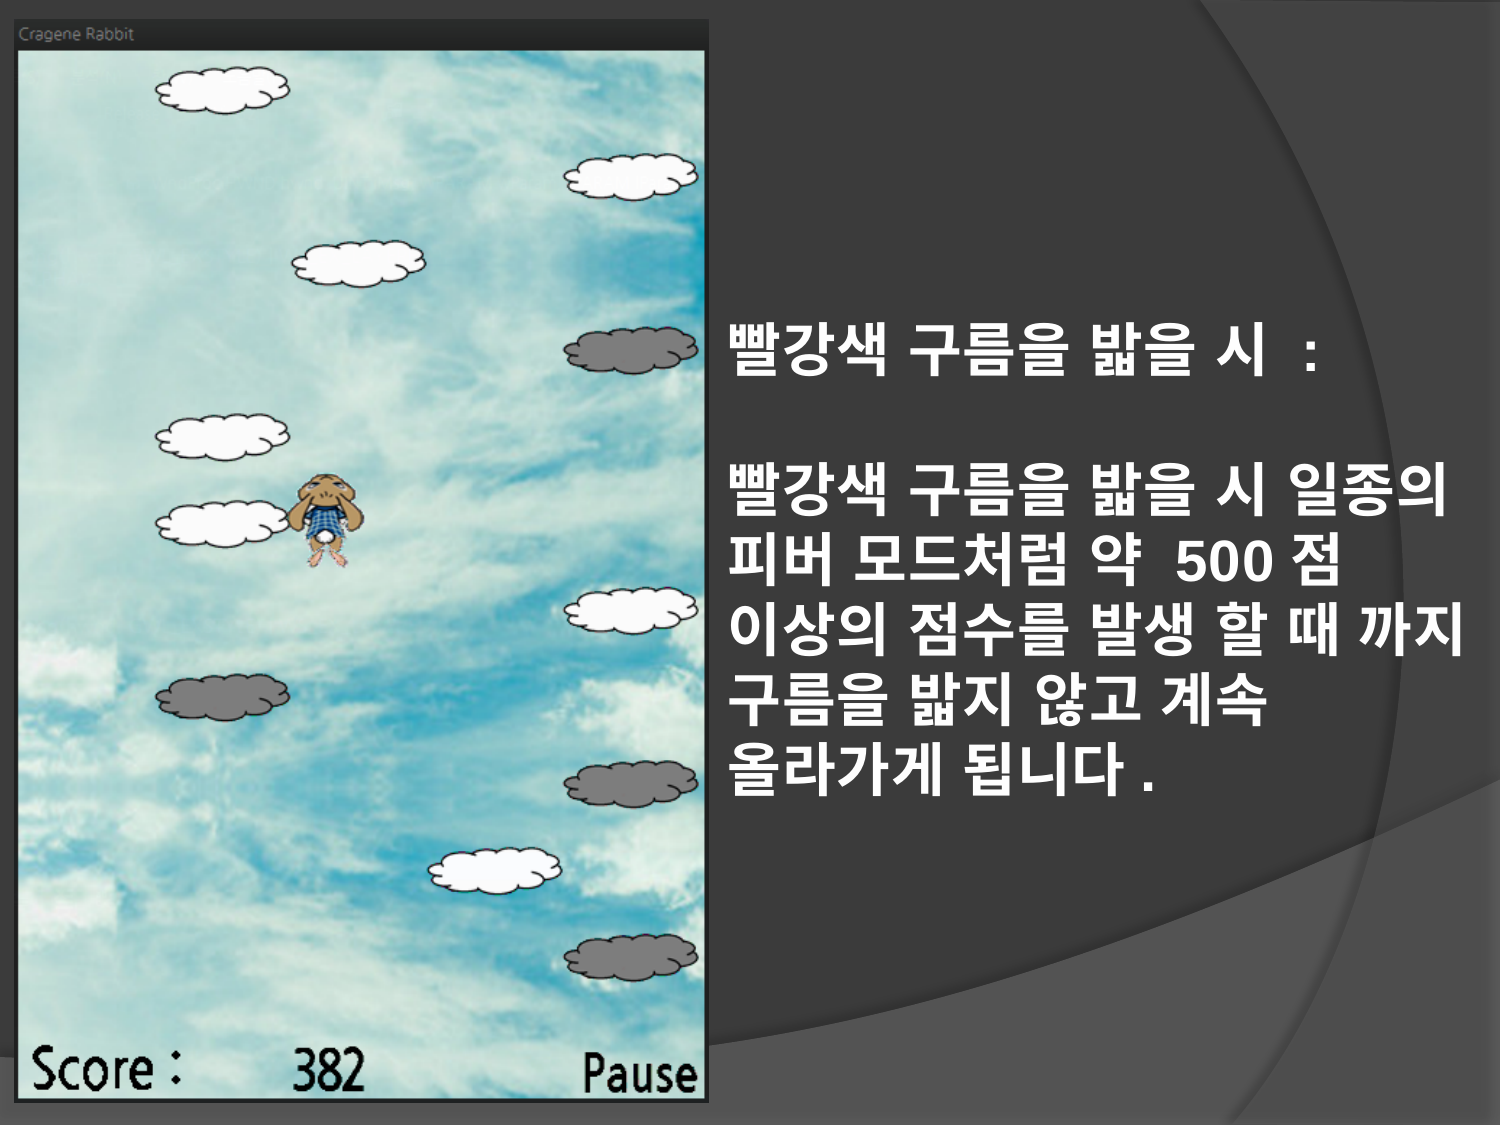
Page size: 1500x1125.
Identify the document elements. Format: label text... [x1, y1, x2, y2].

picture [14, 18, 709, 1103]
text_box 빨강색 구름을 밟을 시 : 빨강색 구름을 밟을 시 일종의 피버 모드처럼 약 500점 이상의 점수를 발생 할 때 까지 구름을 밟지 않고 계속 올라가게 됩니다. [719, 306, 1500, 811]
